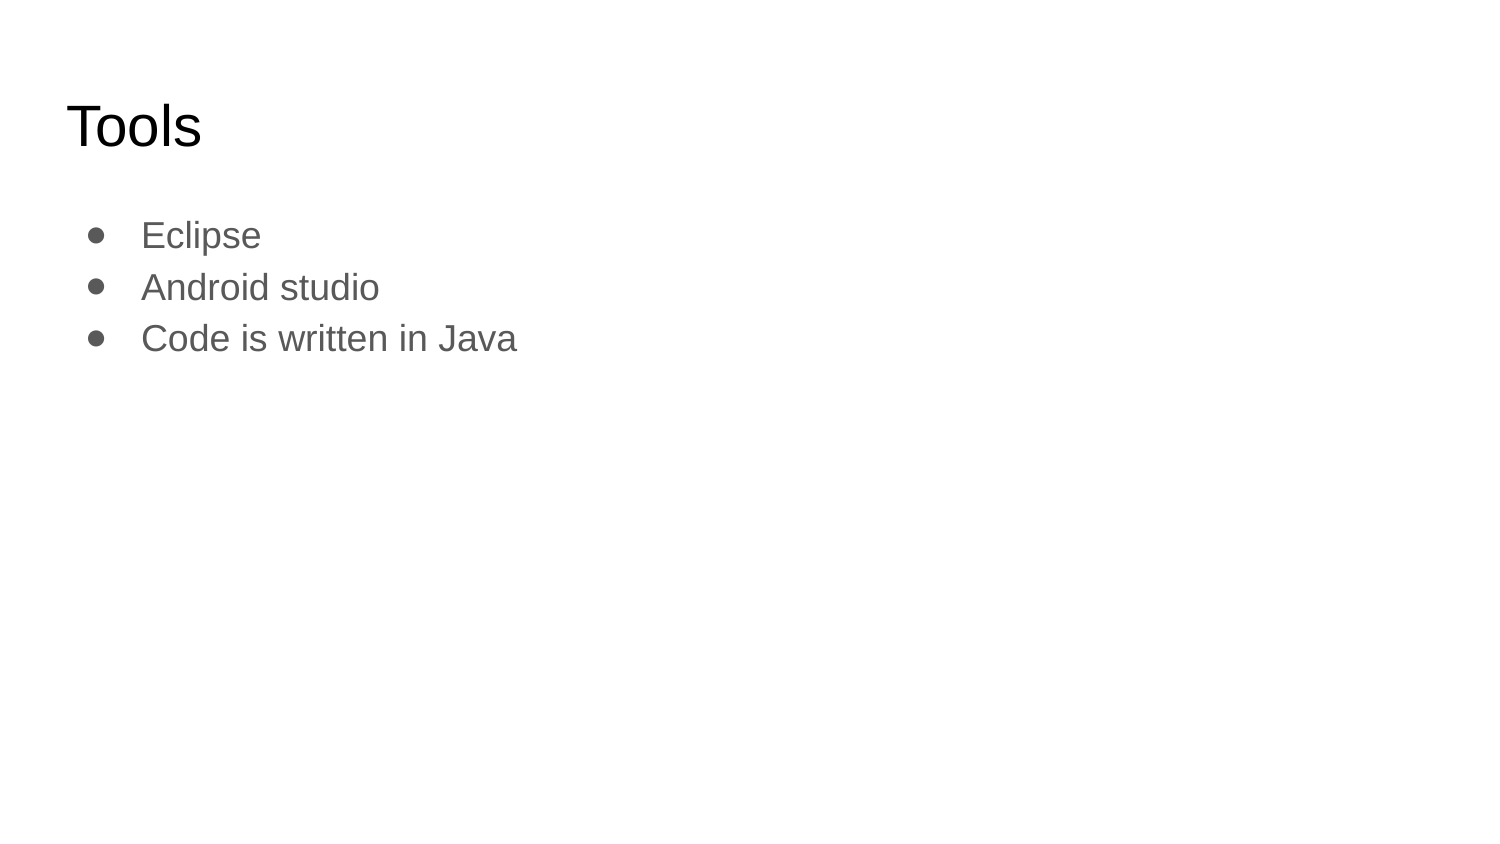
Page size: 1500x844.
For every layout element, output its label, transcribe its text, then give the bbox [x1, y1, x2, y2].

list Eclipse Android studio Code is written in Java [51, 189, 1449, 750]
title Tools [51, 72, 1449, 167]
